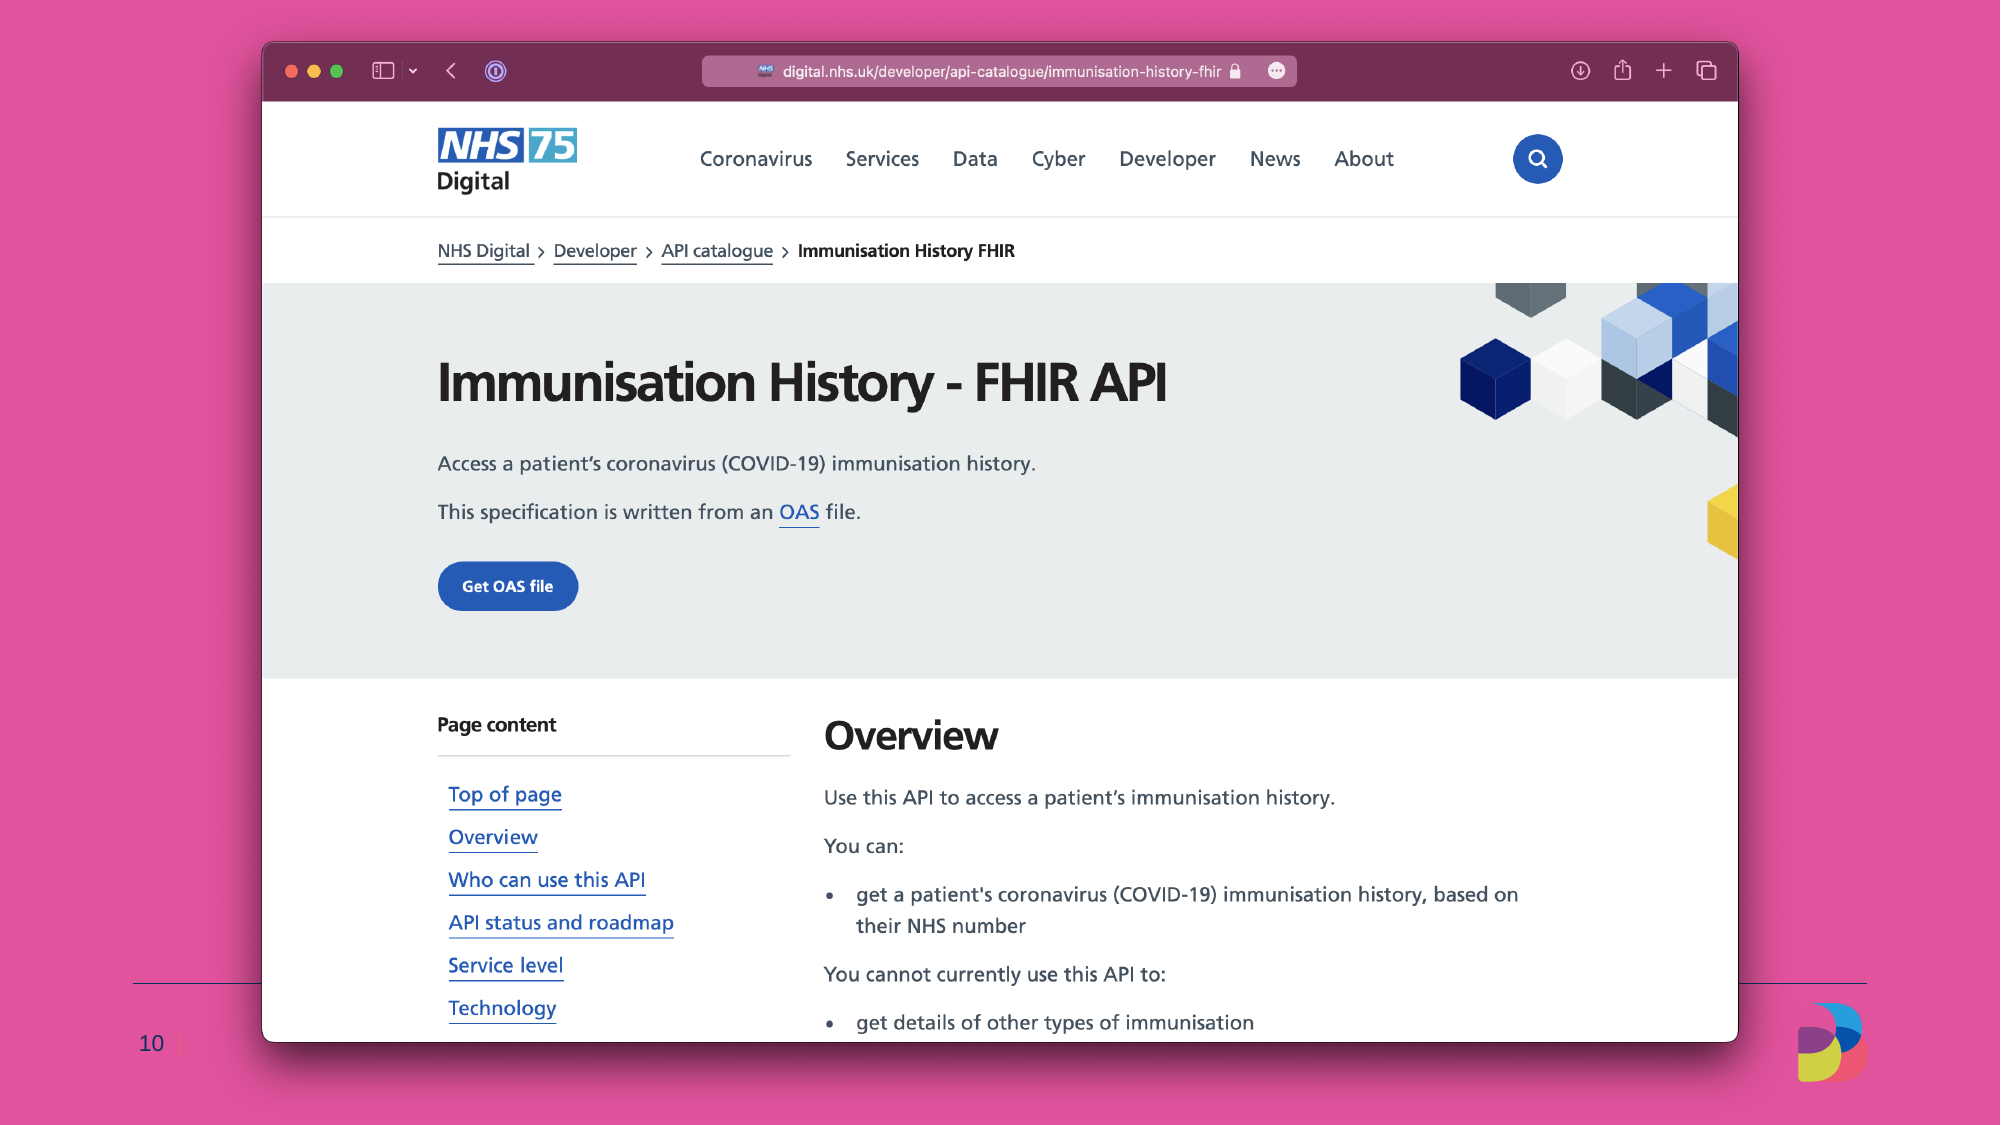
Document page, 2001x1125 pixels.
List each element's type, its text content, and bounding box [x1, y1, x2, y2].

picture [199, 0, 1868, 1125]
slide_number 10 [91, 1012, 180, 1073]
